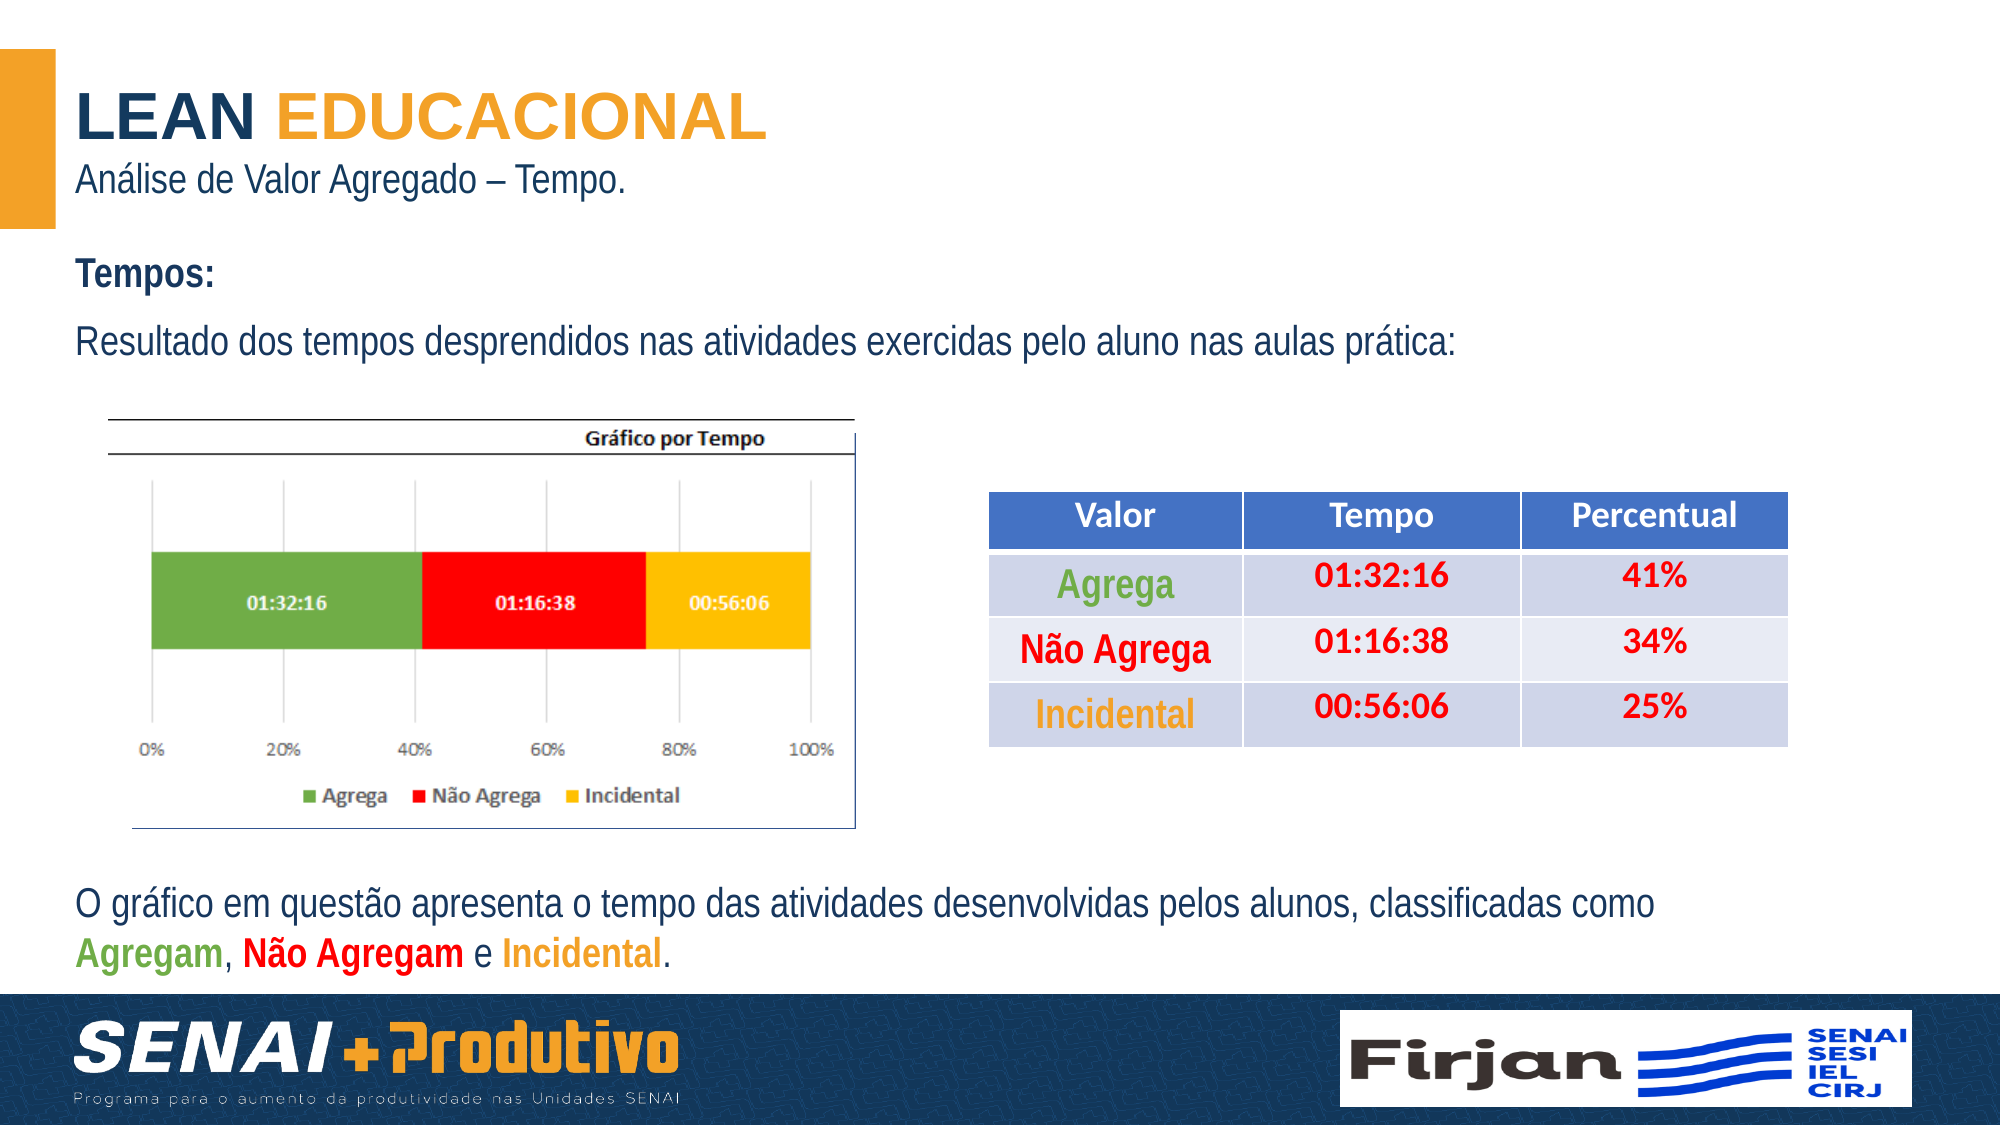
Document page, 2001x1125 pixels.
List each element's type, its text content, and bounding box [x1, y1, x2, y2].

text_box Análise de Valor Agregado – Tempo. [60, 144, 1841, 210]
text_box Tempos: [60, 238, 1306, 304]
table_cell 34% [1522, 618, 1788, 681]
table_cell 01:32:16 [1244, 555, 1520, 616]
picture [0, 994, 2000, 1125]
table_header Valor [989, 492, 1242, 549]
table_cell 25% [1522, 683, 1788, 747]
text_box O gráfico em questão apresenta o tempo das atividades desenvolvidas pelos alunos, classificadas como Agregam, Não Agregam e Incidental. [60, 868, 1944, 984]
picture [60, 419, 855, 828]
table_cell Não Agrega [989, 618, 1242, 681]
table_cell 00:56:06 [1244, 683, 1520, 747]
table_header Percentual [1522, 492, 1788, 549]
table_cell Incidental [989, 683, 1242, 747]
table_cell 01:16:38 [1244, 618, 1520, 681]
table_cell Agrega [989, 555, 1242, 616]
table_cell 41% [1522, 555, 1788, 616]
table_header Tempo [1244, 492, 1520, 549]
text_box LEAN EDUCACIONAL [60, 65, 1367, 144]
text_box Resultado dos tempos desprendidos nas atividades exercidas pelo aluno nas aulas prática: [60, 306, 1579, 372]
